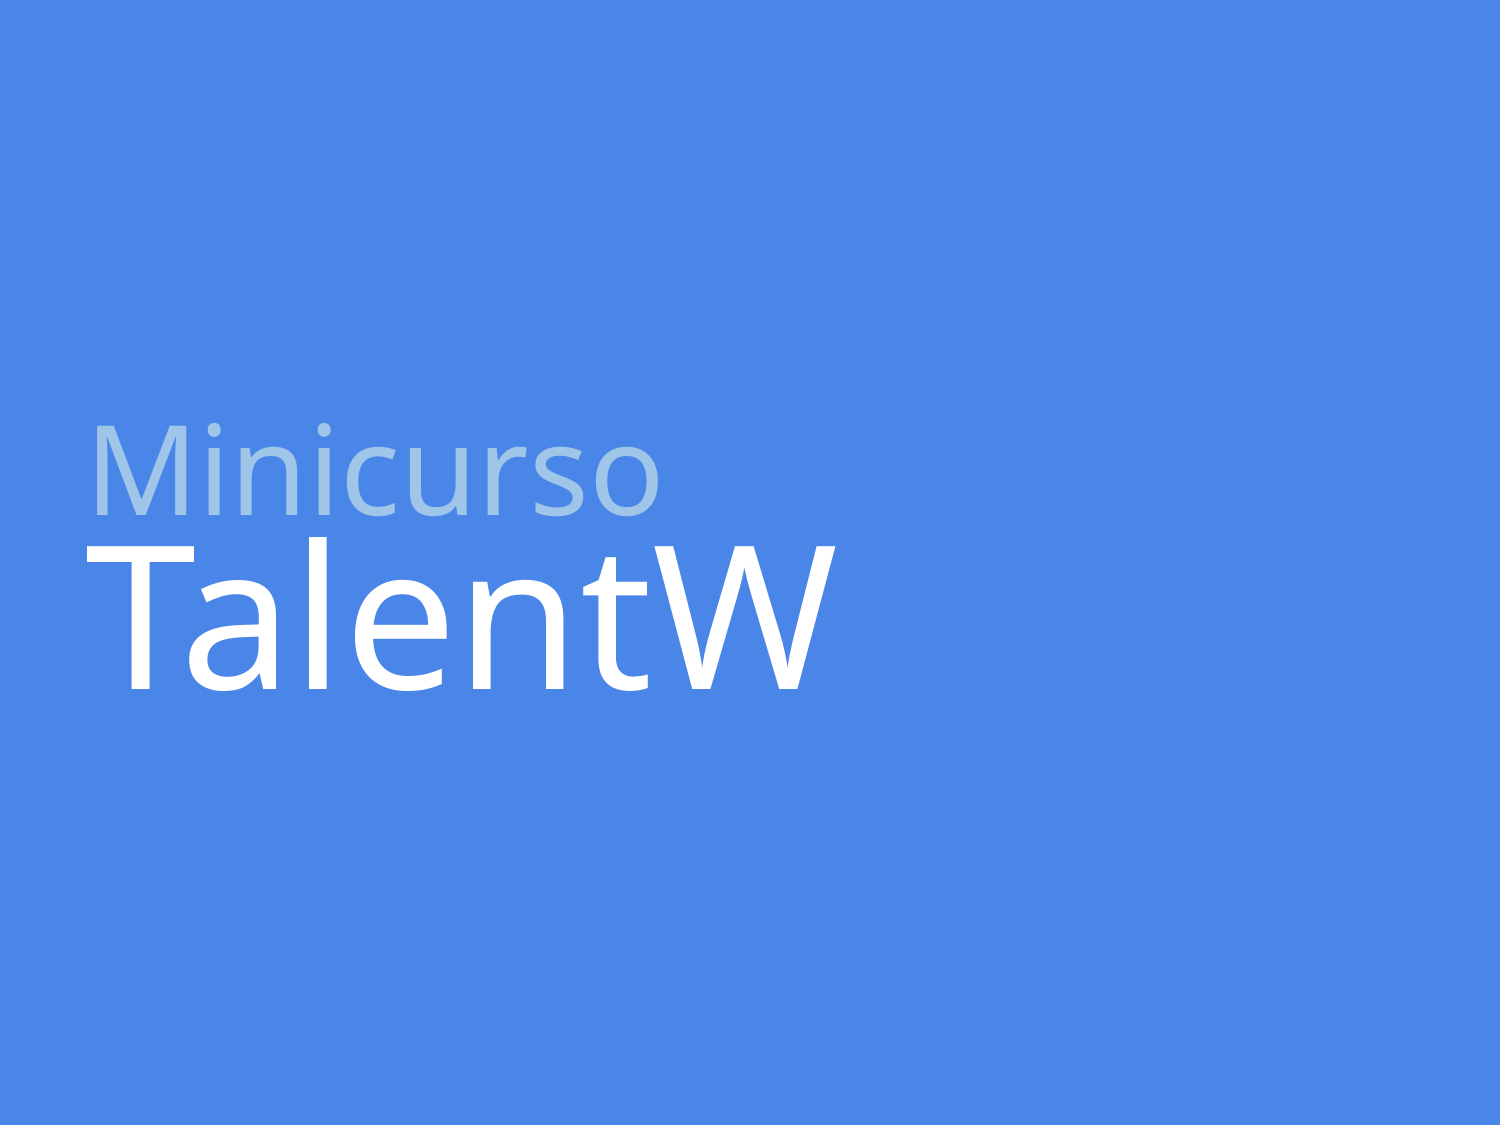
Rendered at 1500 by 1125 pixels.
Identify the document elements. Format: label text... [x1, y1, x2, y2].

title TalentW [70, 388, 1430, 737]
text_box Minicurso [70, 375, 1275, 517]
